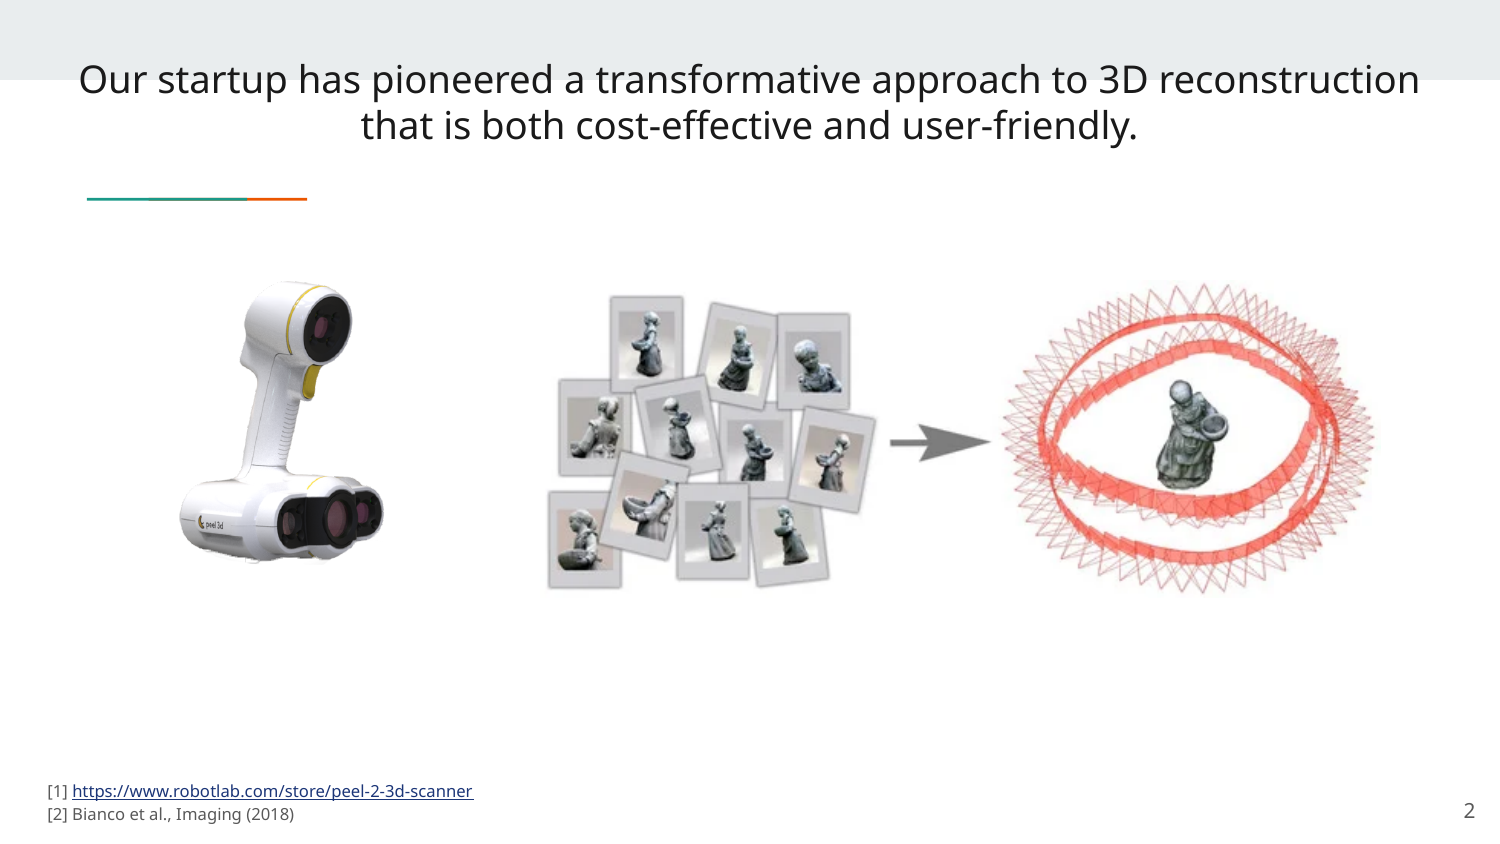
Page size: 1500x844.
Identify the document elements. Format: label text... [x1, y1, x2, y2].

text_box [1] https://www.robotlab.com/store/peel-2-3d-scanner [2] Bianco et al., Imaging (2018) [32, 765, 502, 816]
title Our startup has pioneered a transformative approach to 3D reconstruction that is both cost-effective and user-friendly. [51, 40, 1449, 128]
picture [540, 280, 1382, 598]
picture [148, 280, 418, 623]
slide_number 2 [1400, 779, 1491, 844]
